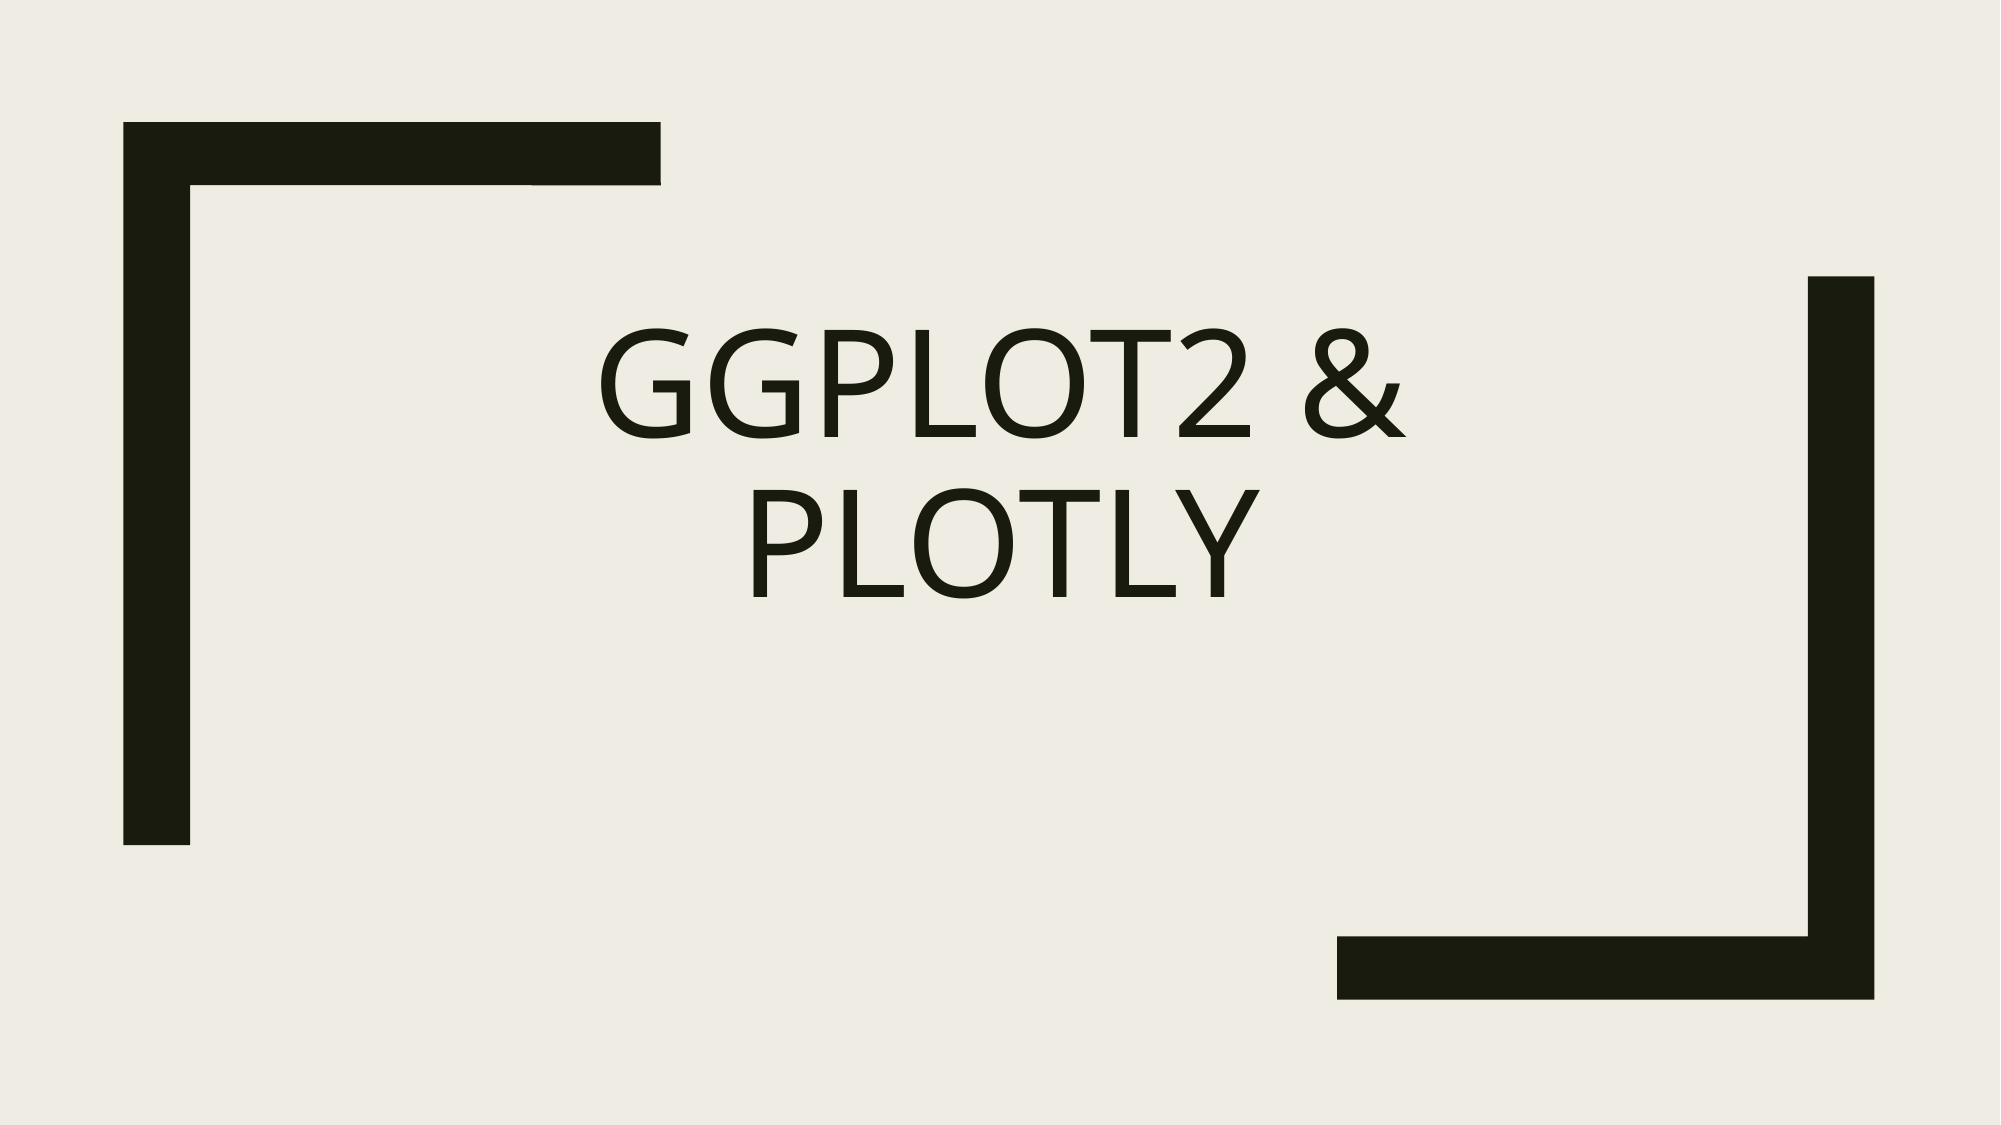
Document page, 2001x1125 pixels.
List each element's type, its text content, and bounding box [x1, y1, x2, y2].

title Ggplot2 & Plotly [314, 293, 1686, 638]
